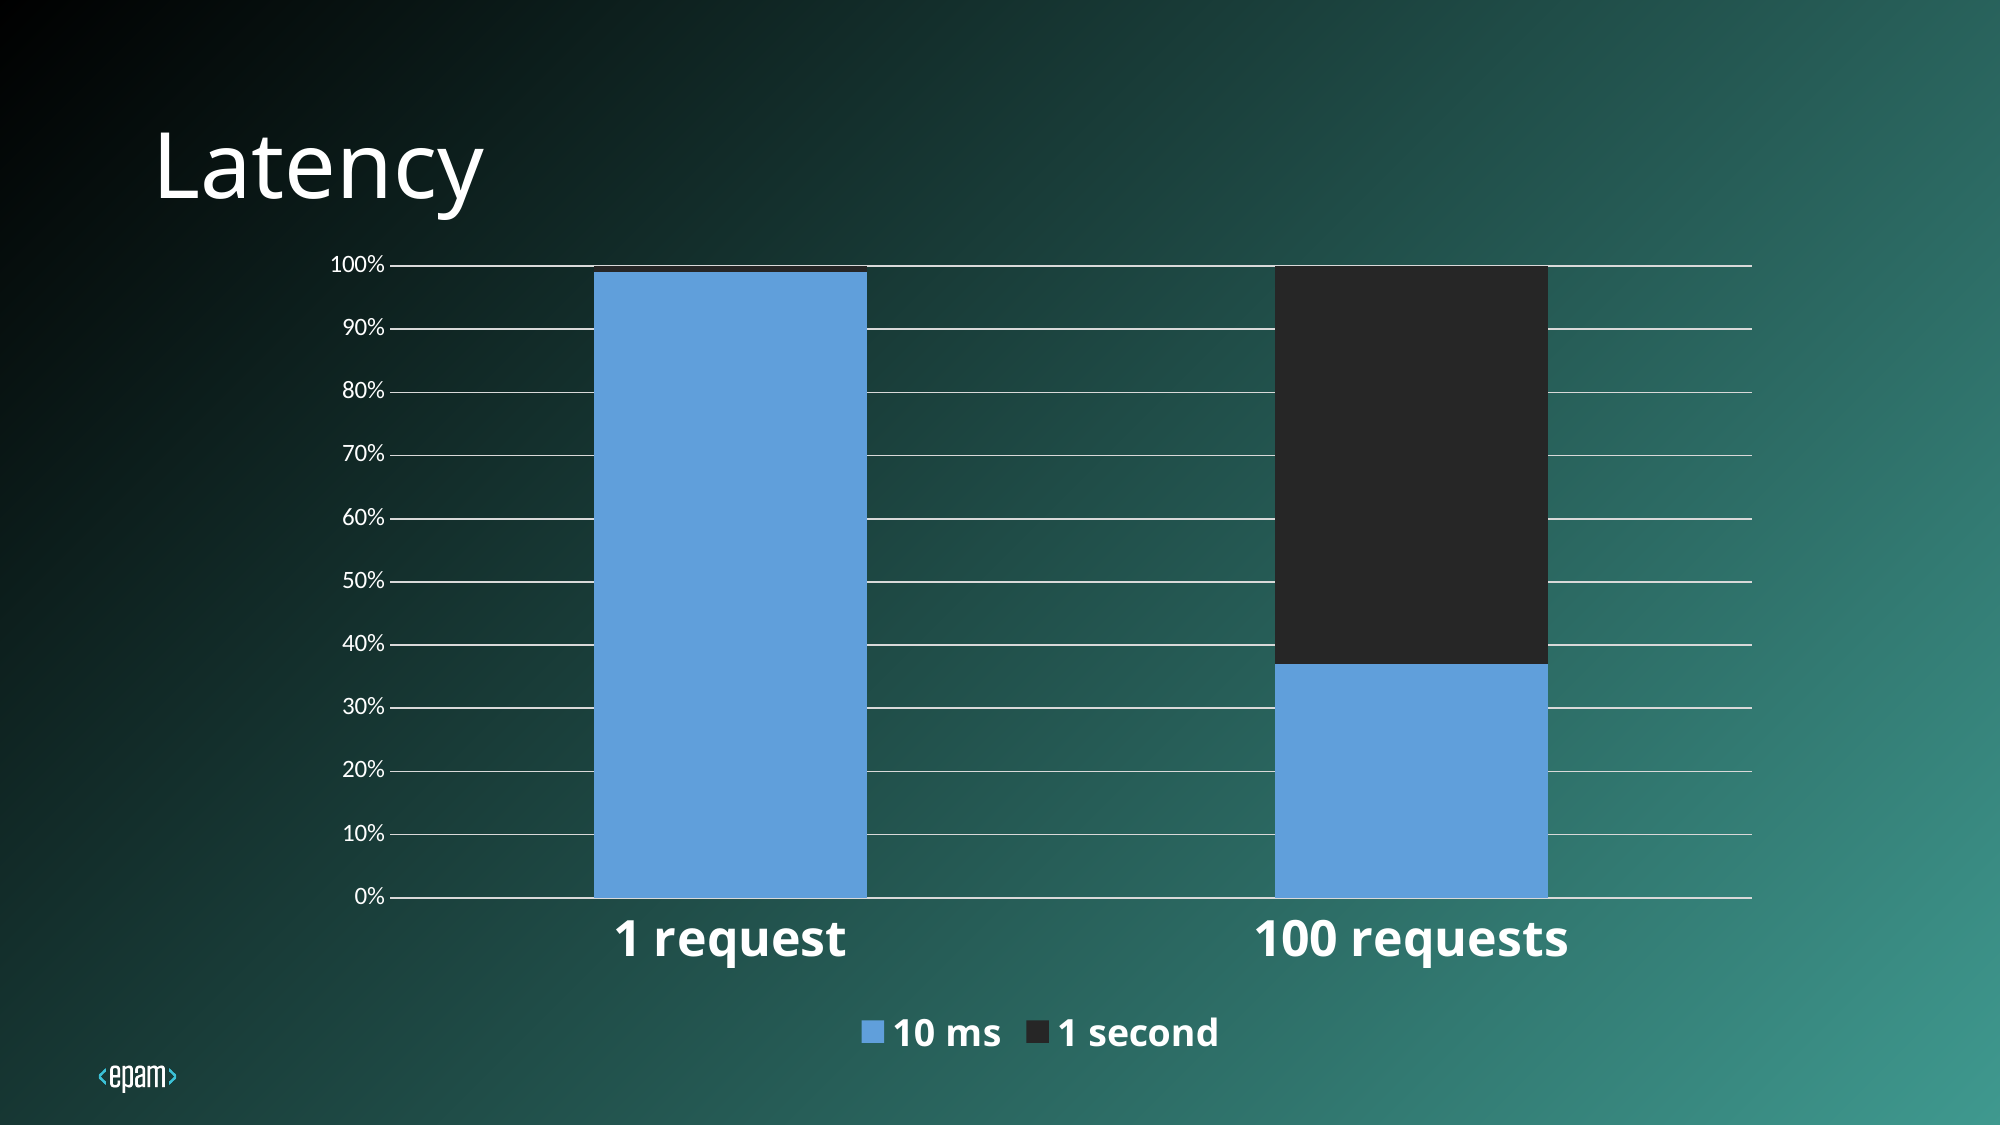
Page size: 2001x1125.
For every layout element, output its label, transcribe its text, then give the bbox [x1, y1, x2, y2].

title Latency [137, 59, 1863, 278]
chart [299, 236, 1782, 1066]
